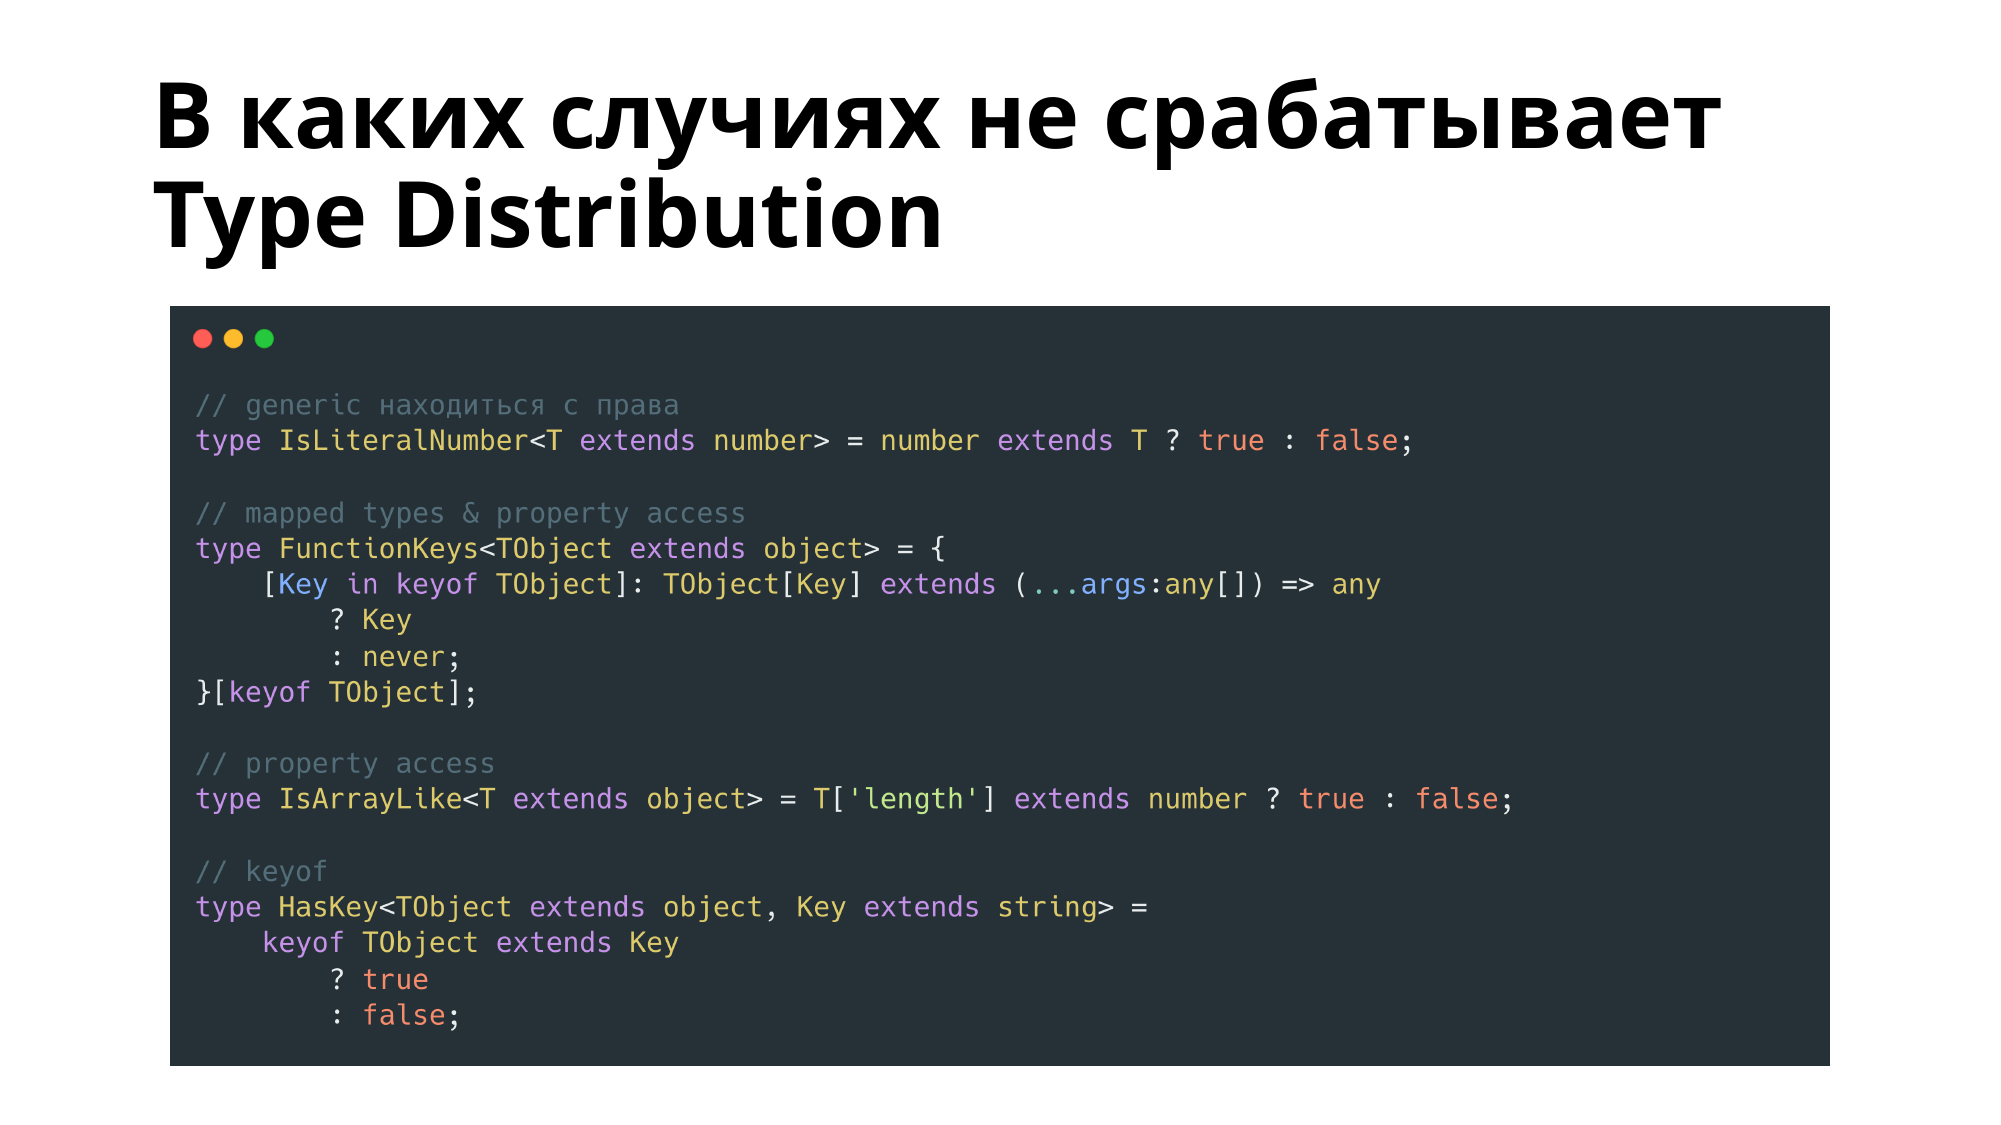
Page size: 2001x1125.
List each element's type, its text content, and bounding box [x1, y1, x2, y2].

title В каких случиях не срабатывает Type Distribution [137, 59, 1863, 278]
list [170, 306, 1830, 1066]
